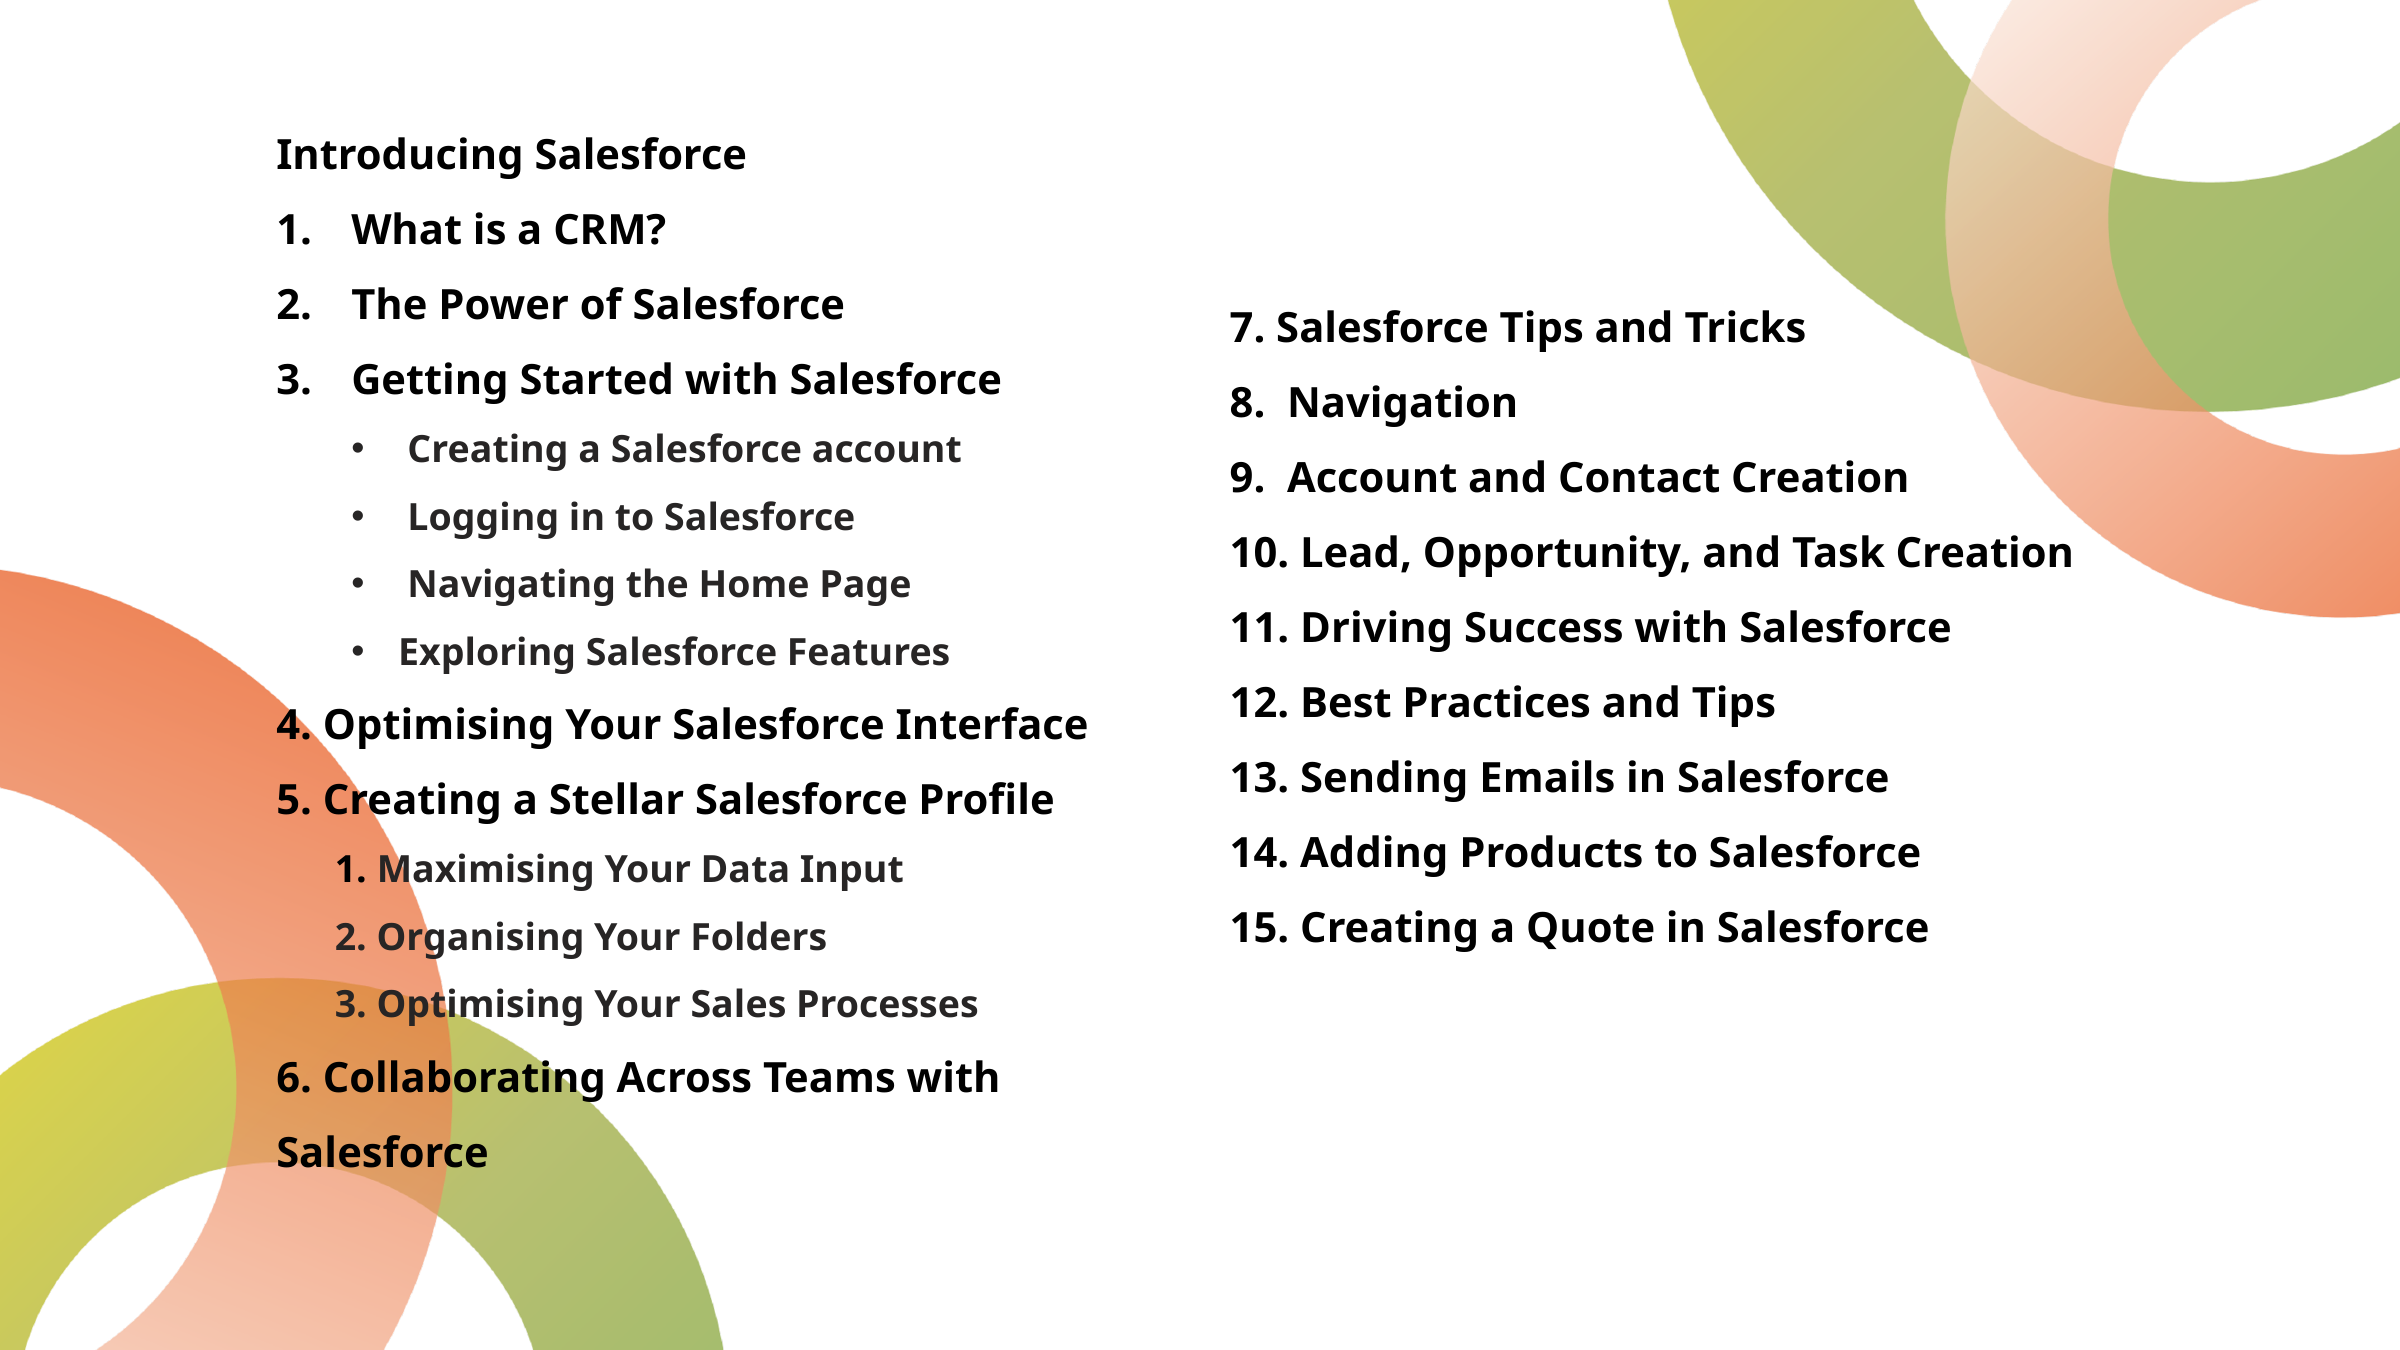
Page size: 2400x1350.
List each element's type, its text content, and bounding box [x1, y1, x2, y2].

picture [0, 545, 760, 1350]
picture [1639, 0, 2400, 627]
text_box 7. Salesforce Tips and Tricks 8. Navigation 9. Account and Contact Creation 10. Lead, Opportunity, and Task Creation 11. Driving Success with Salesforce 12. Best Practices and Tips 13. Sending Emails in Salesforce 14. Adding Products to Salesforce 15. Creating a Quote in Salesforce [1214, 268, 2221, 959]
